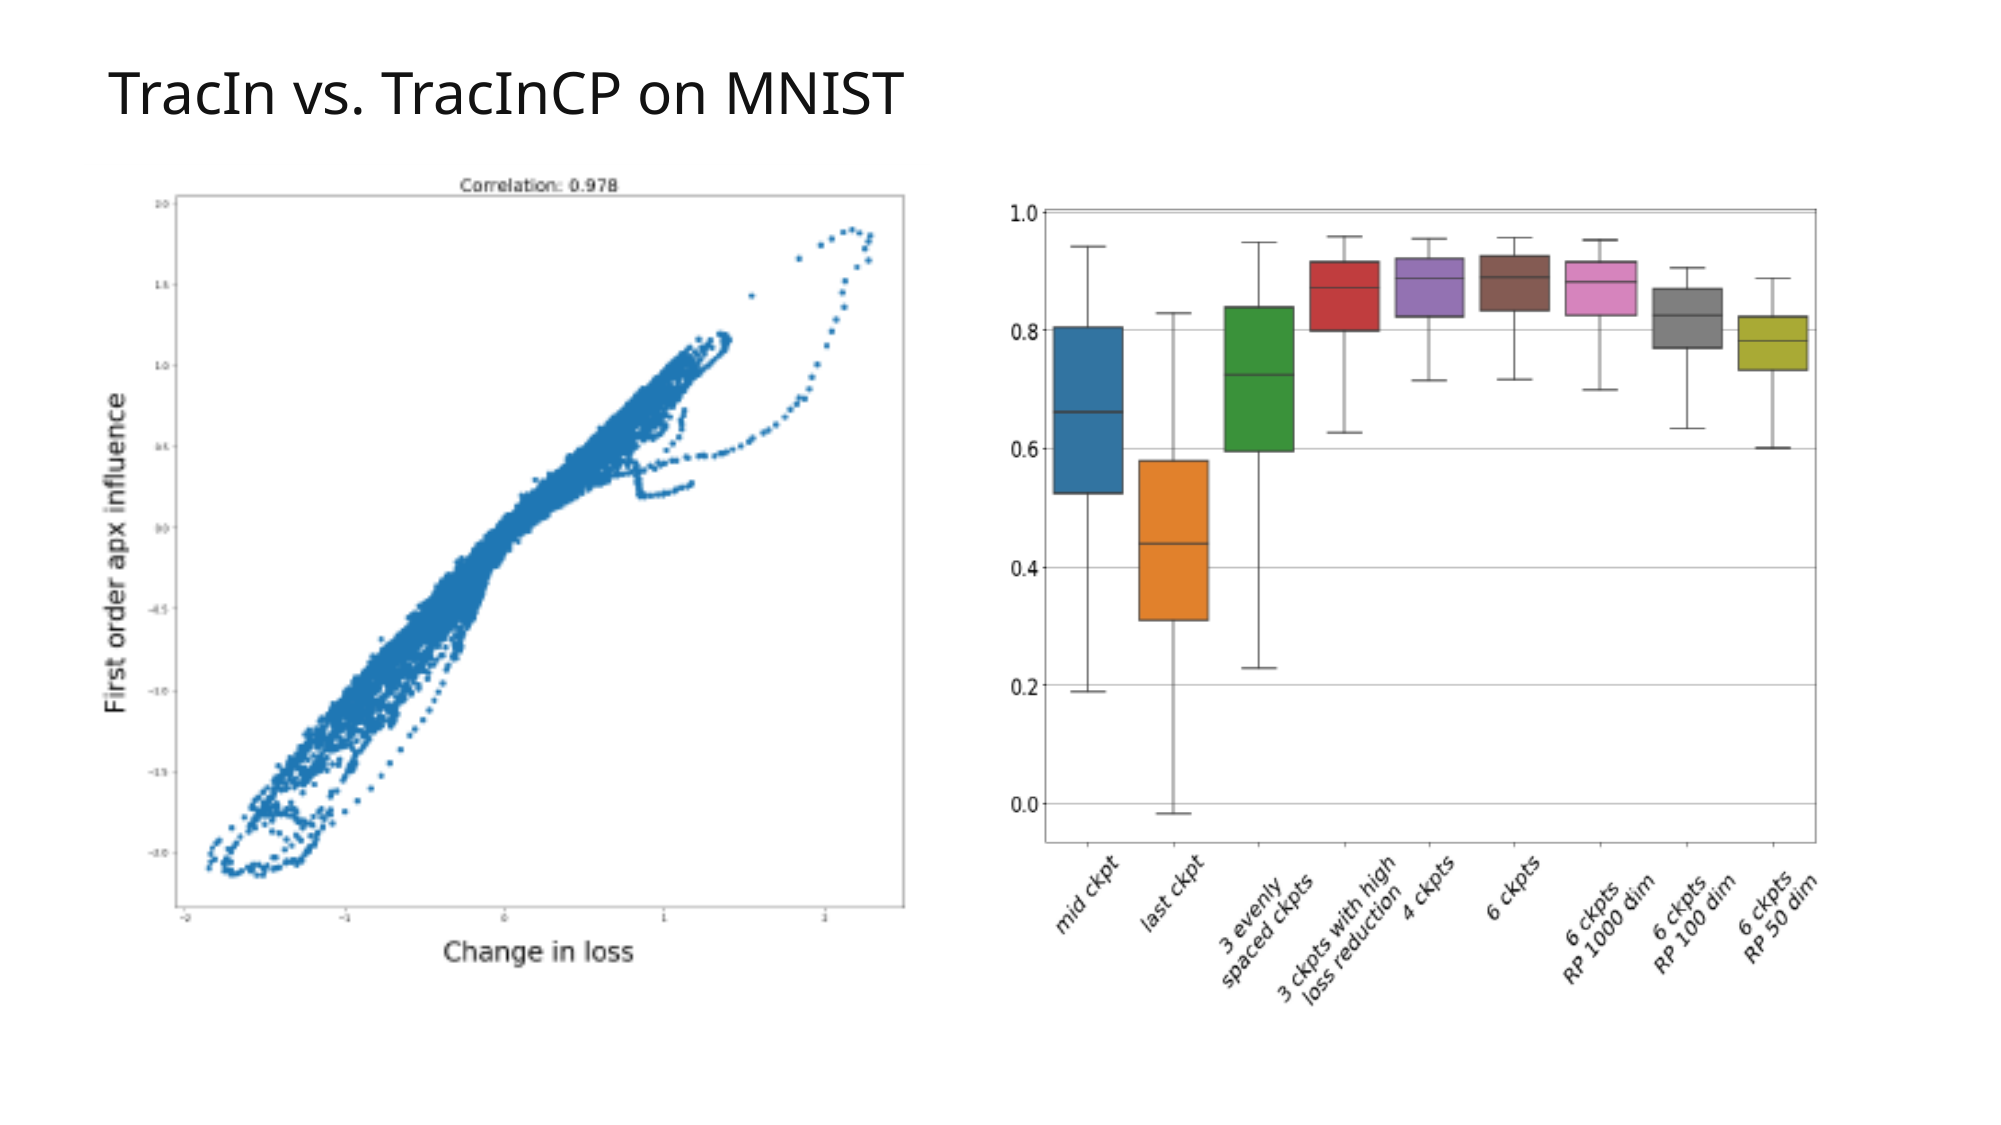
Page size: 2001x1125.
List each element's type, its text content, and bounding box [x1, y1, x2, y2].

text_box TracIn vs. TracInCP on MNIST [94, 49, 921, 134]
picture [84, 163, 930, 998]
picture [999, 184, 1841, 1019]
